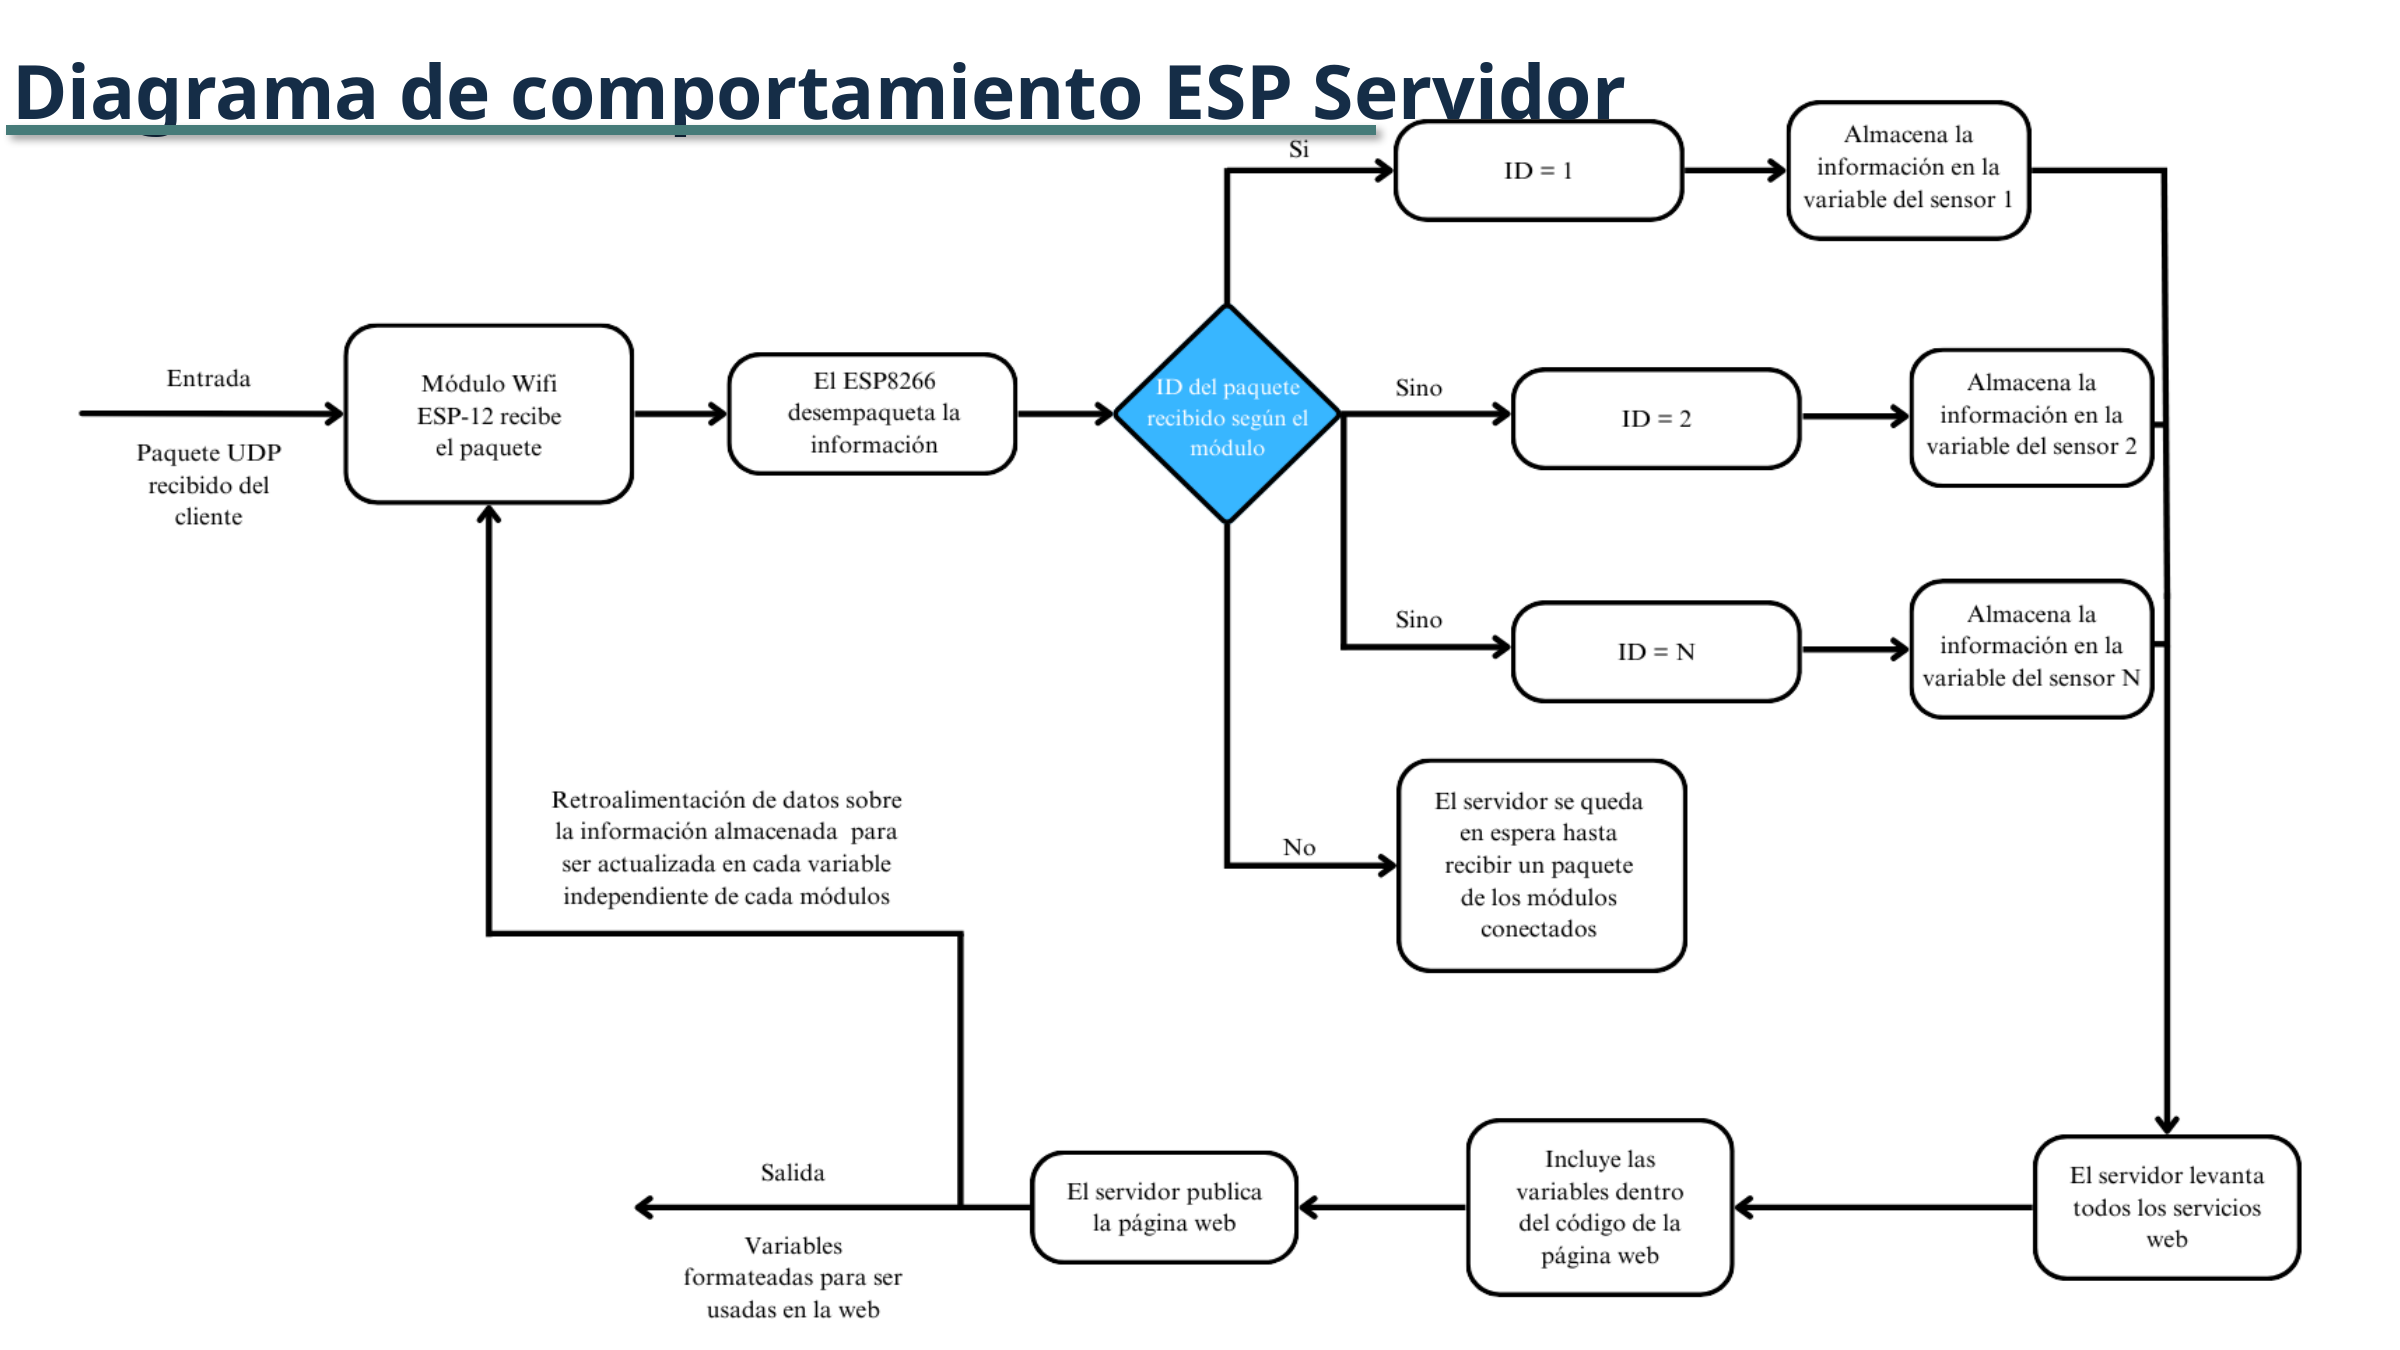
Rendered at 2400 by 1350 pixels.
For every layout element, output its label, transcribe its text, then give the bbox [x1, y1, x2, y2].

text_box Diagrama de comportamiento ESP Servidor [0, 0, 1011, 149]
picture [69, 95, 2311, 1331]
